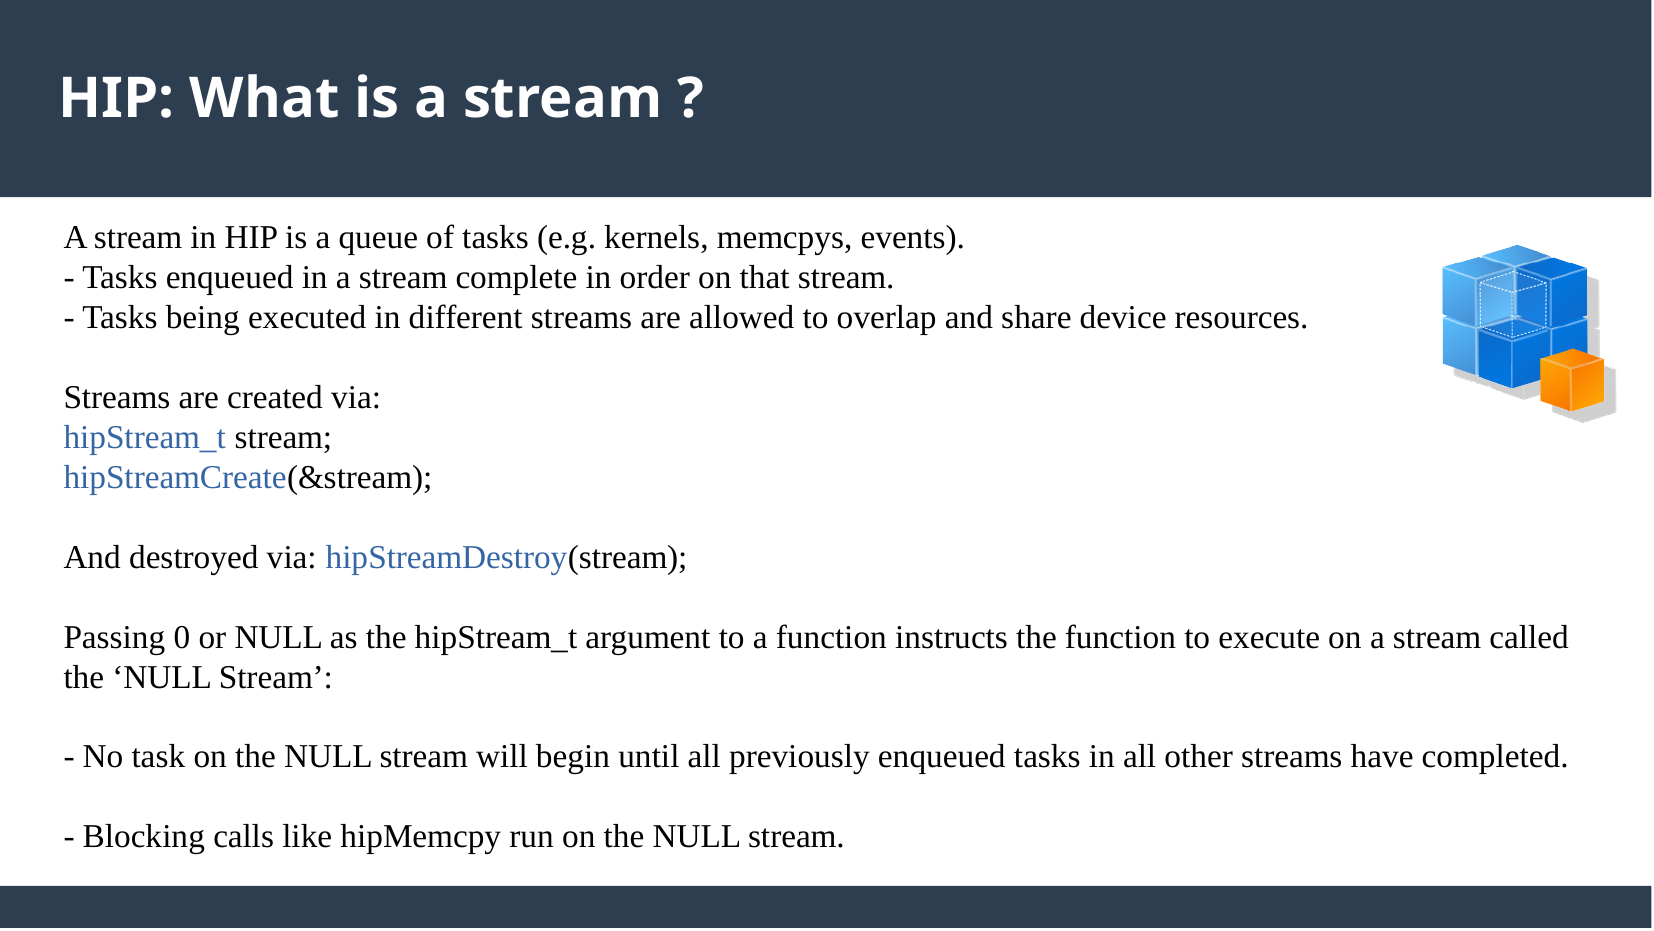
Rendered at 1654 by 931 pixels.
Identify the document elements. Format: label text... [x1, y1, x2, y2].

text_box A stream in HIP is a queue of tasks (e.g. kernels, memcpys, events). - Tasks enqueued in a stream complete in order on that stream. - Tasks being executed in different streams are allowed to overlap and share device resources. Streams are created via: hipStream_t stream; hipStreamCreate(&stream); And destroyed via: hipStreamDestroy(stream); Passing 0 or NULL as the hipStream_t argument to a function instructs the function to execute on a stream called the ‘NULL Stream’: - No task on the NULL stream will begin until all previously enqueued tasks in all other streams have completed. - Blocking calls like hipMemcpy run on the NULL stream. [48, 208, 1624, 886]
text_box HIP: What is a stream ? [58, 37, 1593, 153]
picture [1428, 231, 1624, 422]
